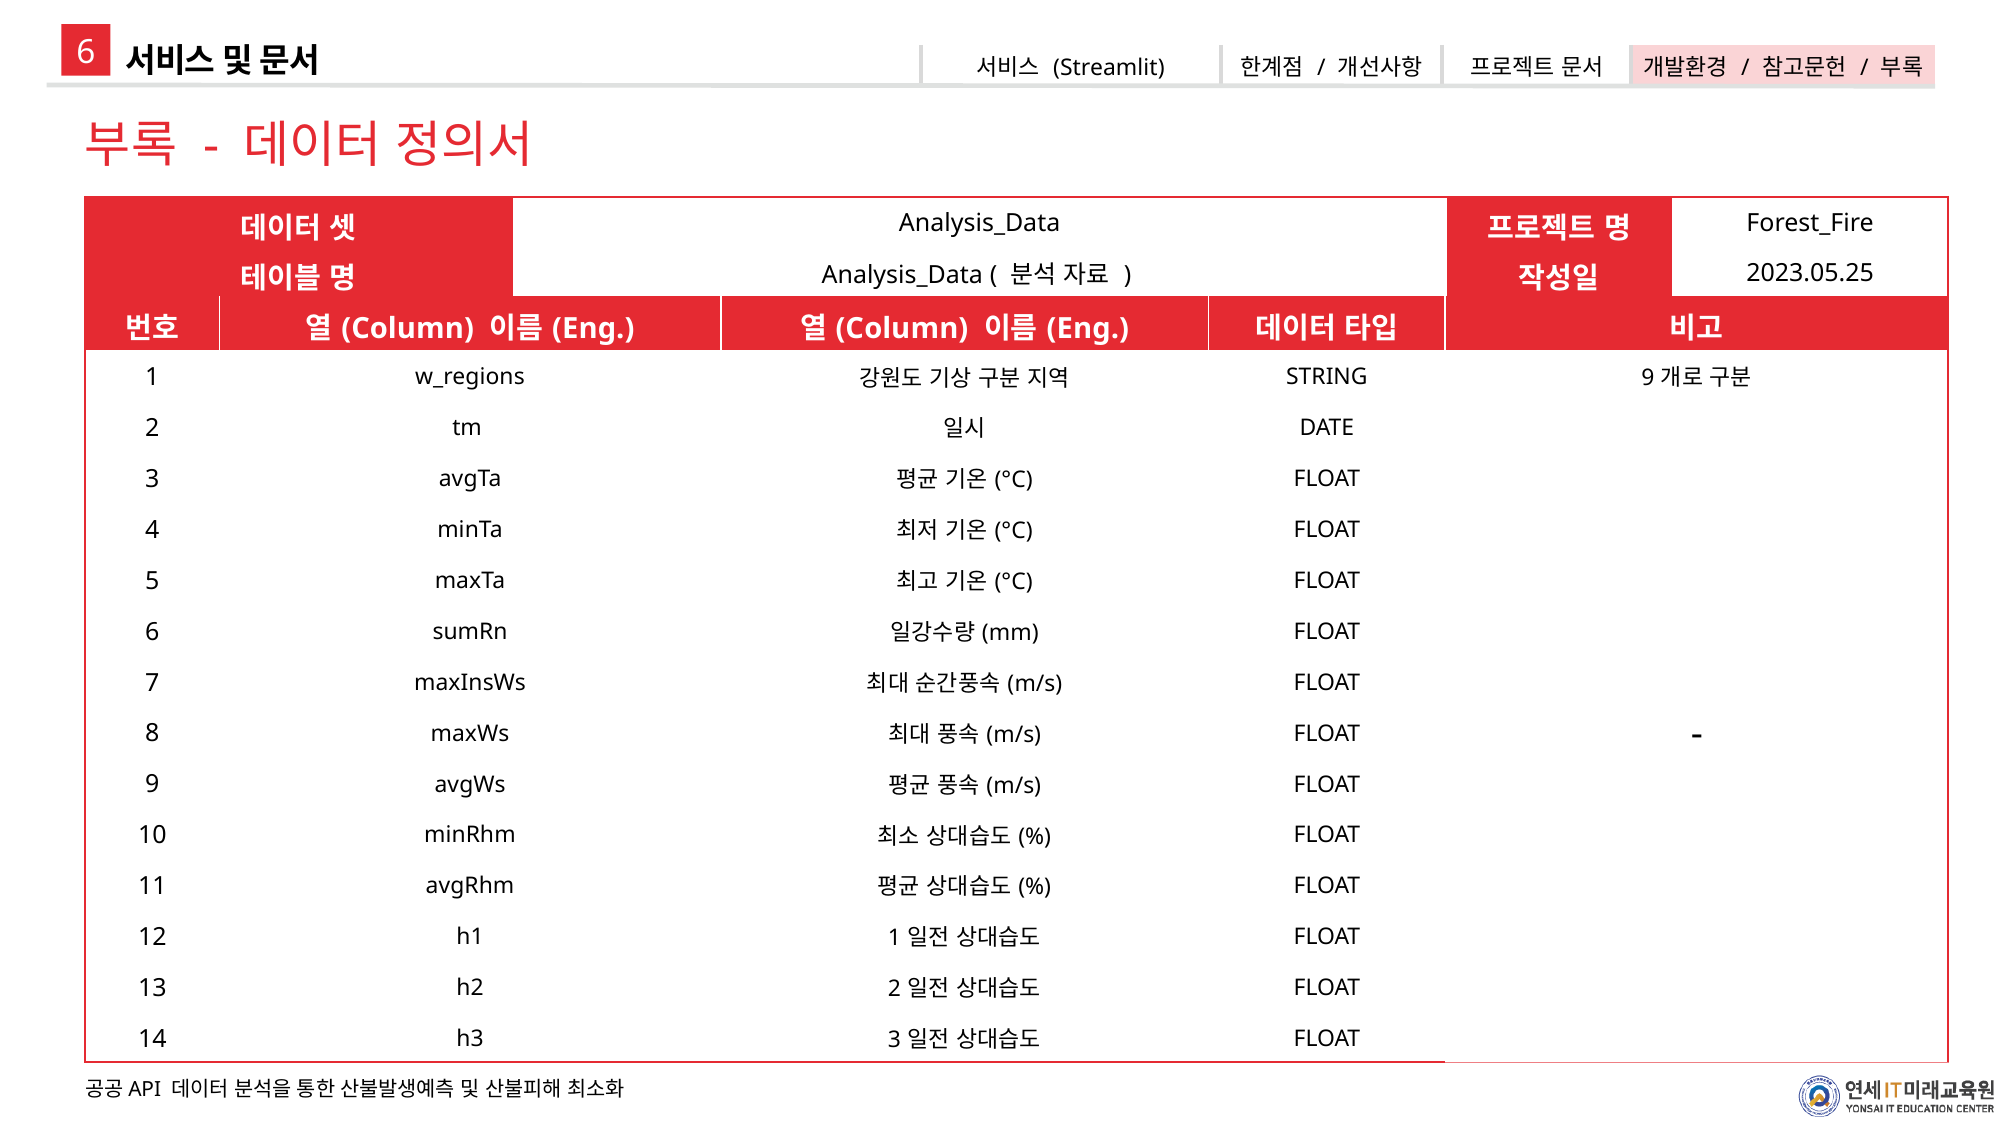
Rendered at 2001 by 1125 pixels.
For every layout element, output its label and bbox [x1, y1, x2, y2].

table_header [86, 298, 219, 350]
table_cell [86, 247, 1947, 296]
table_header [722, 298, 1208, 350]
text_box [85, 1075, 625, 1101]
table_header [1444, 45, 1629, 83]
text_box [61, 24, 321, 81]
table_cell [86, 350, 1947, 1062]
table_header [1223, 45, 1440, 83]
table_header [923, 45, 1219, 83]
table_header [1209, 298, 1444, 350]
text_box [85, 112, 557, 173]
table_header [1446, 298, 1947, 350]
table_header [86, 198, 1947, 247]
table_header [1633, 45, 1935, 83]
picture [1798, 1075, 2000, 1117]
table_header [220, 298, 720, 350]
